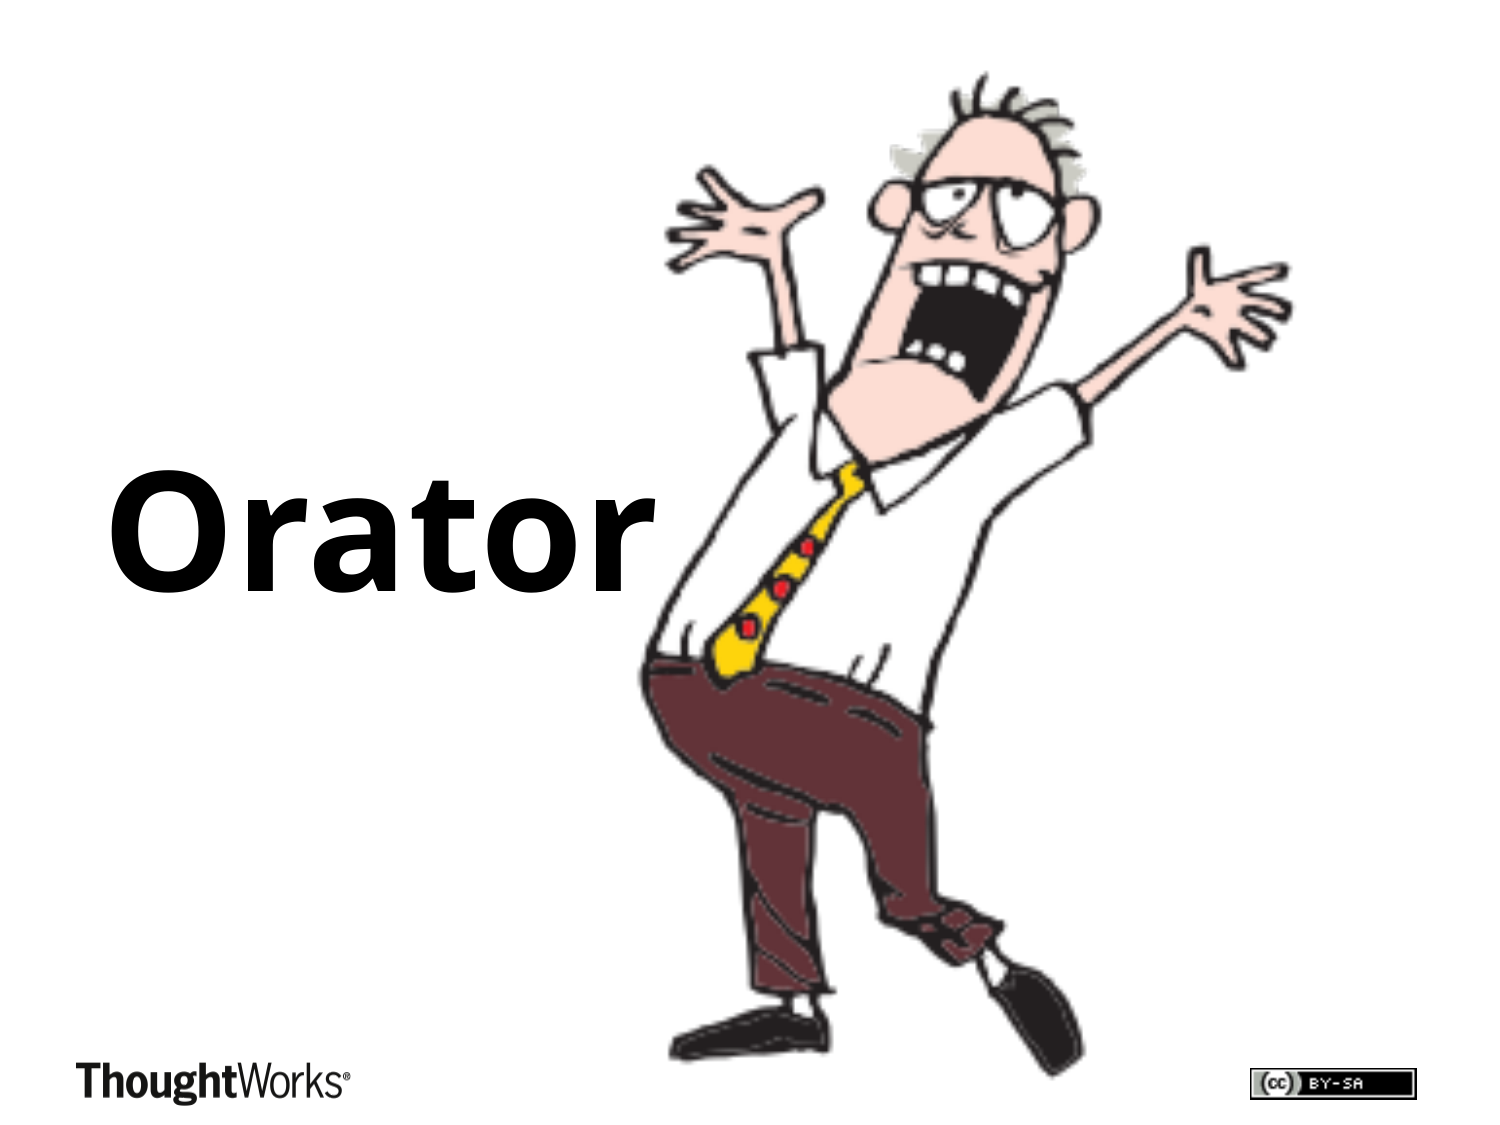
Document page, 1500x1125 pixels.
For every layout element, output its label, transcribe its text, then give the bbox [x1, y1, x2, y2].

picture [75, 0, 1438, 1113]
list Orator [37, 412, 319, 638]
